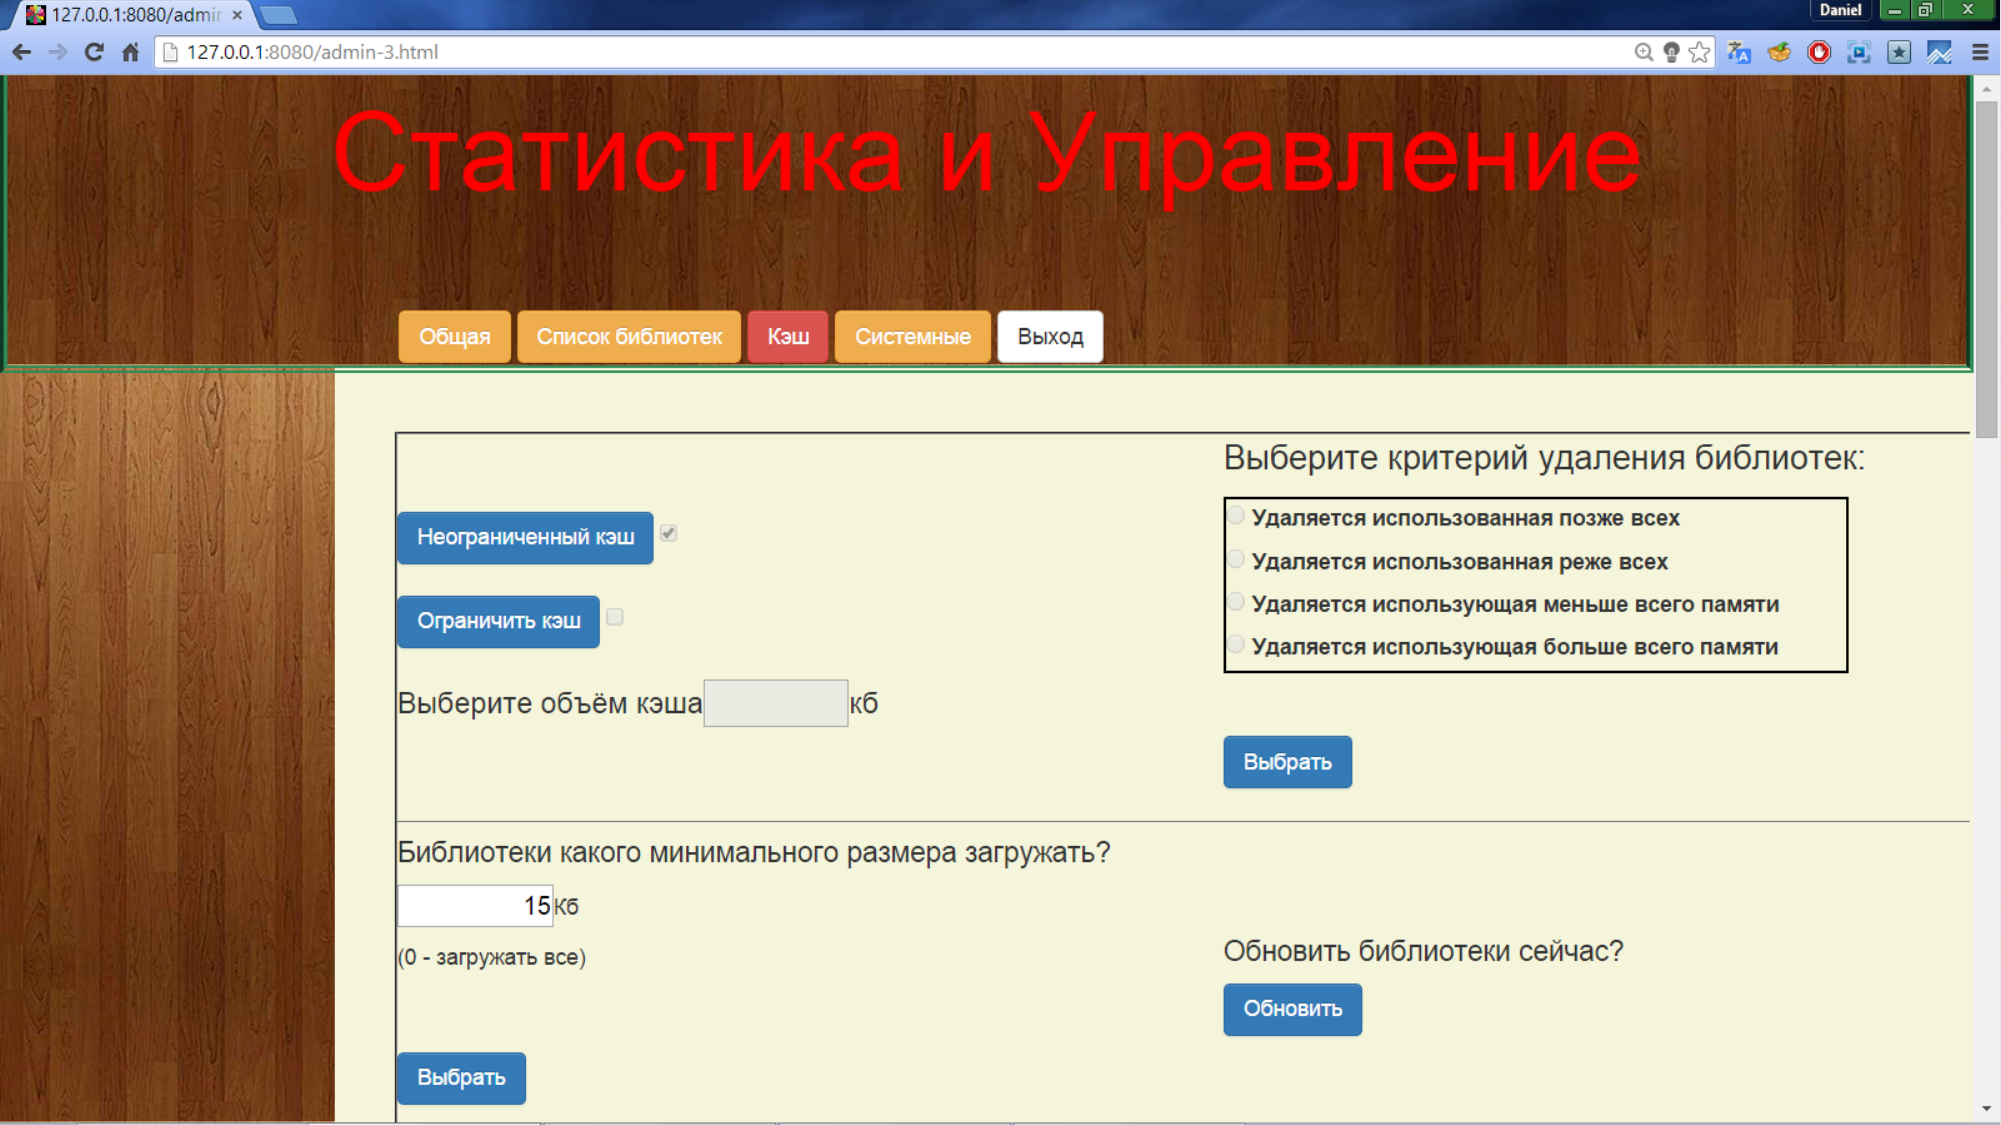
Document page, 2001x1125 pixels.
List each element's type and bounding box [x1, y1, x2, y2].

list [0, 0, 2000, 1125]
